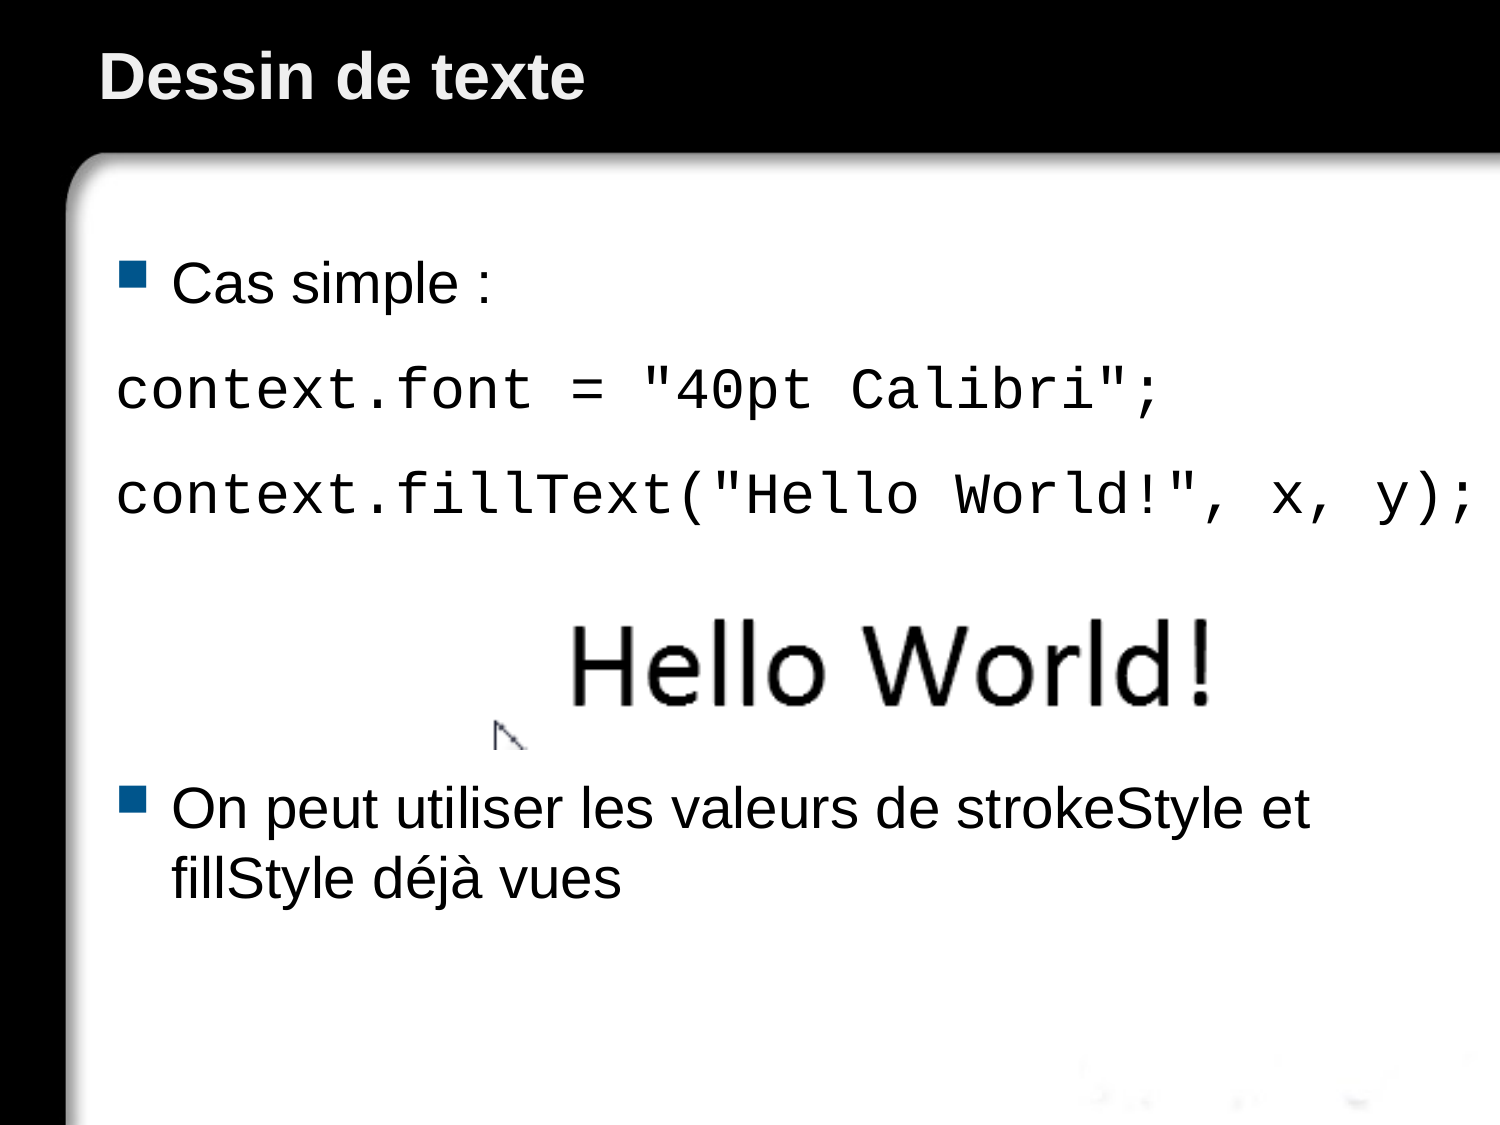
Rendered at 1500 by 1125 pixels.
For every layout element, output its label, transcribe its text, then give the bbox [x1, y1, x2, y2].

list Cas simple : context.font = "40pt Calibri"; context.fillText("Hello World!", x, y); On peut utiliser les valeurs de strokeStyle et fillStyle déjà vues [100, 237, 1500, 1013]
picture [0, 0, 1500, 1125]
title Dessin de texte [83, 28, 1472, 117]
picture [489, 574, 1280, 750]
